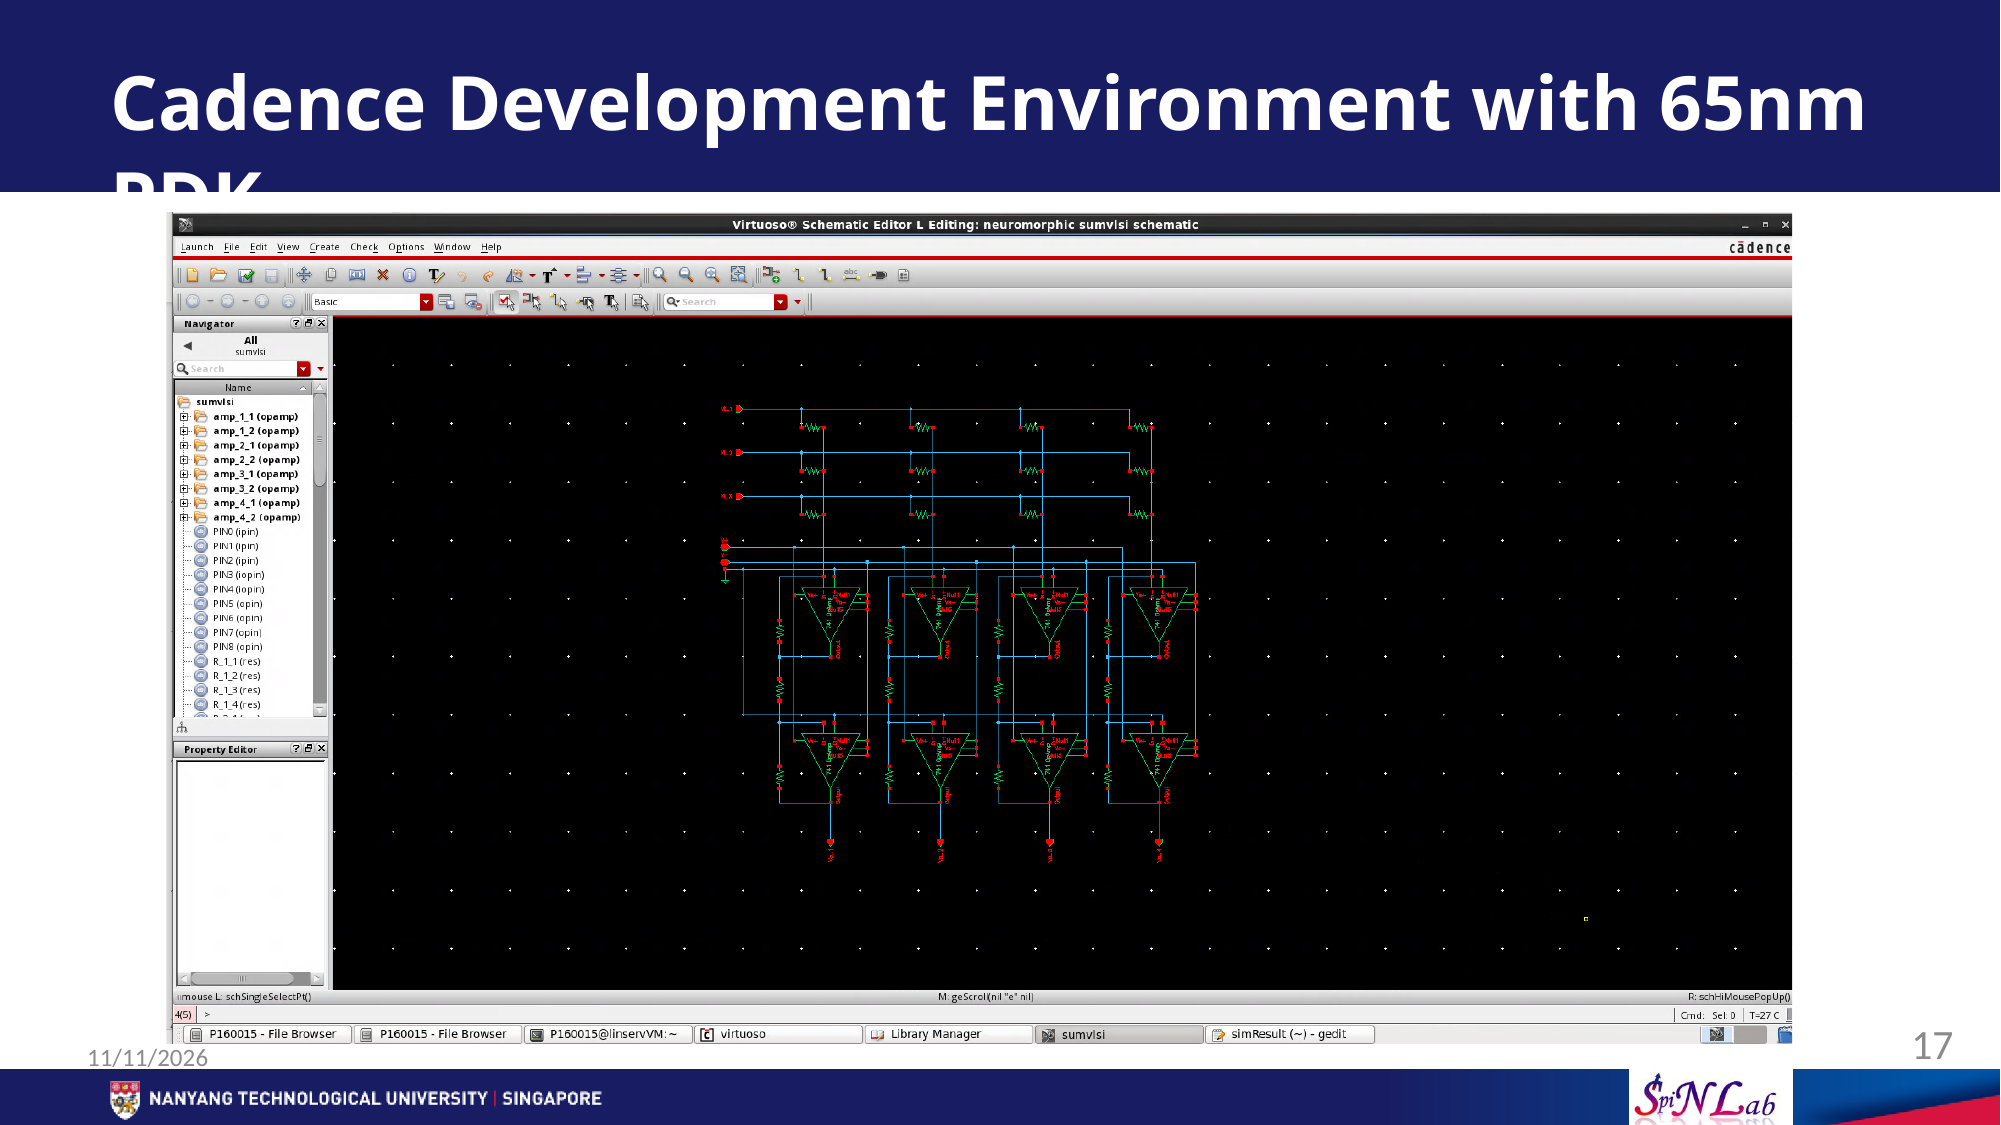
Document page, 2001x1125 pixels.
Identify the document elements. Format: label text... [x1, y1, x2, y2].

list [166, 212, 1793, 1044]
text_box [0, 1066, 2000, 1125]
slide_number 17 [1518, 1013, 1969, 1066]
picture [0, 0, 2000, 192]
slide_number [72, 1026, 522, 1066]
